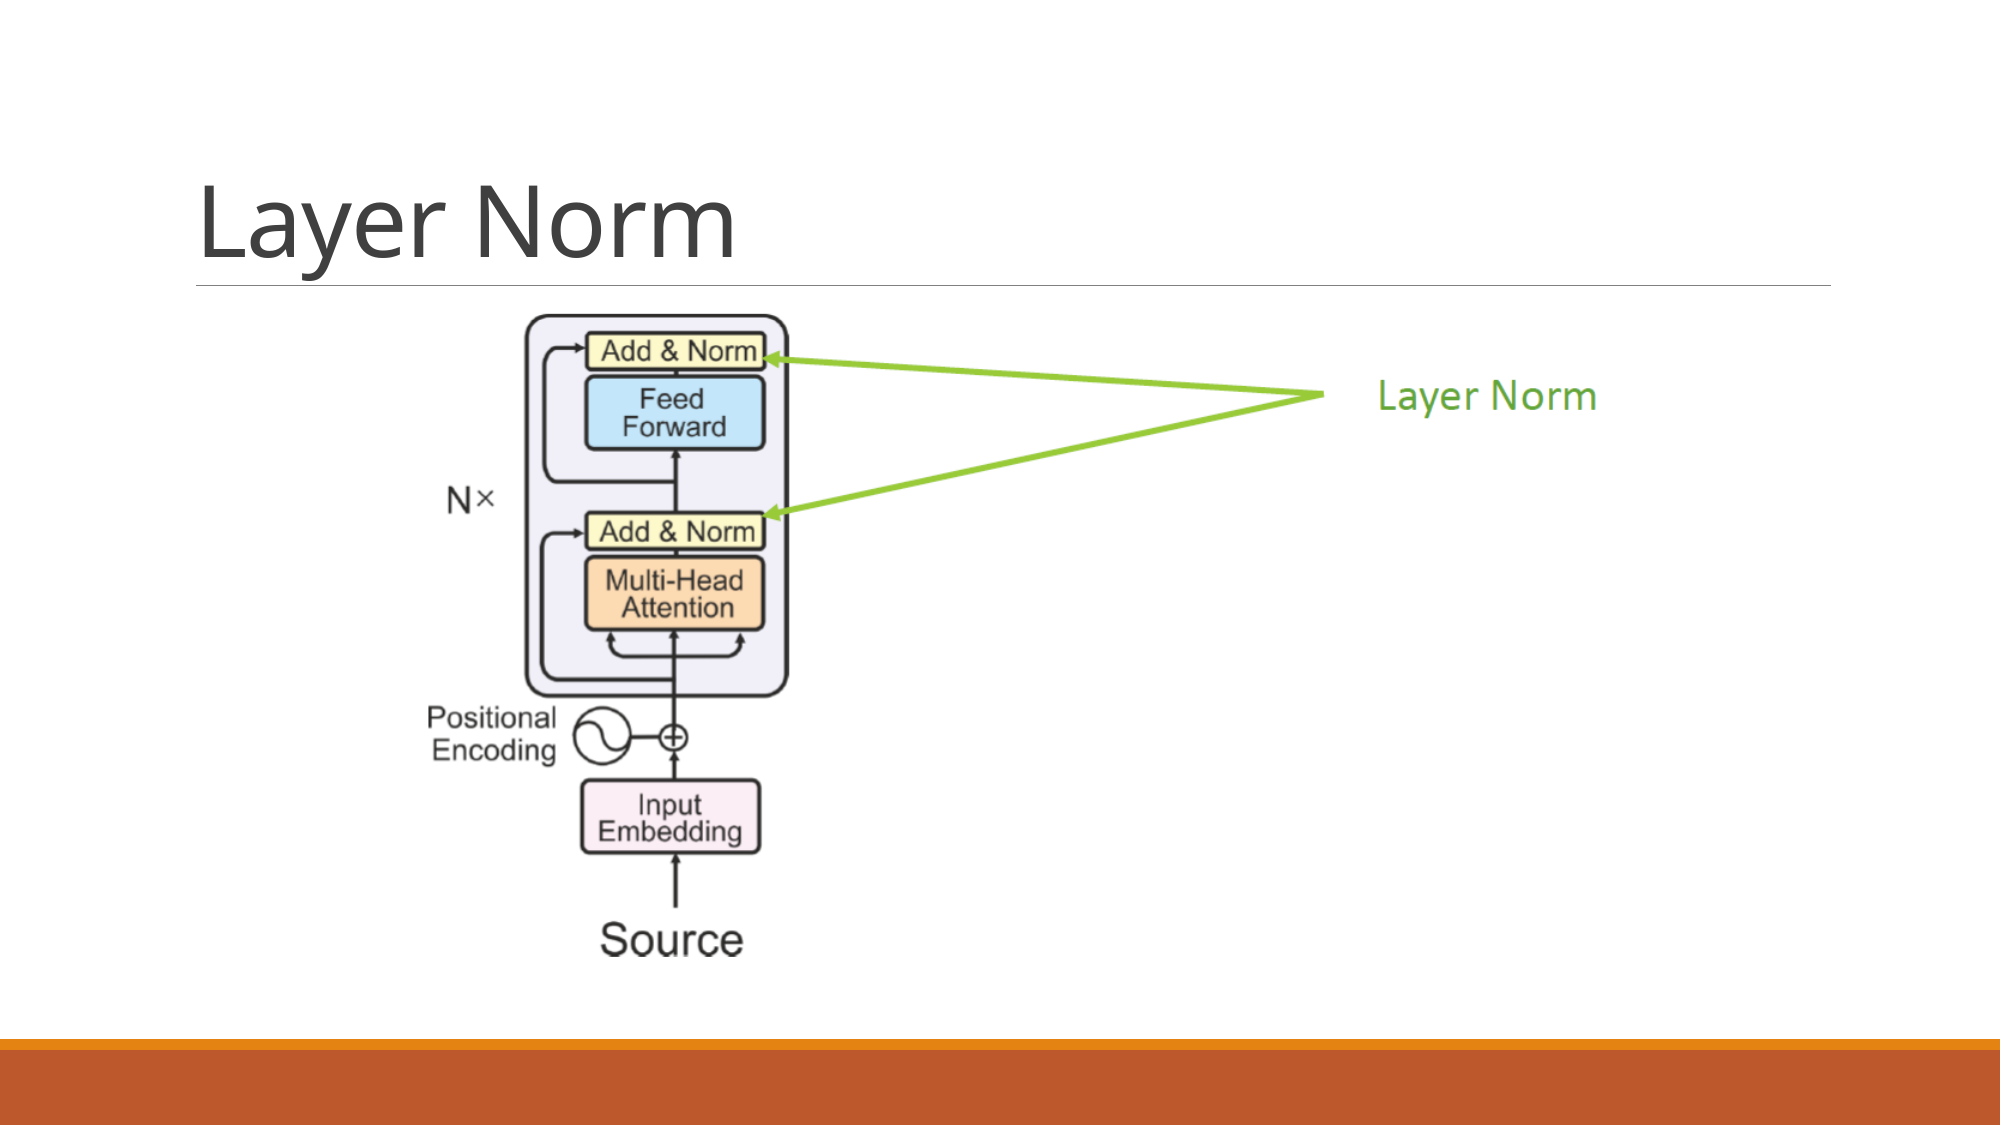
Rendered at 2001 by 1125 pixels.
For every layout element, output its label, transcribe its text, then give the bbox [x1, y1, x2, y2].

title Layer Norm [180, 47, 1830, 285]
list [395, 302, 1615, 964]
